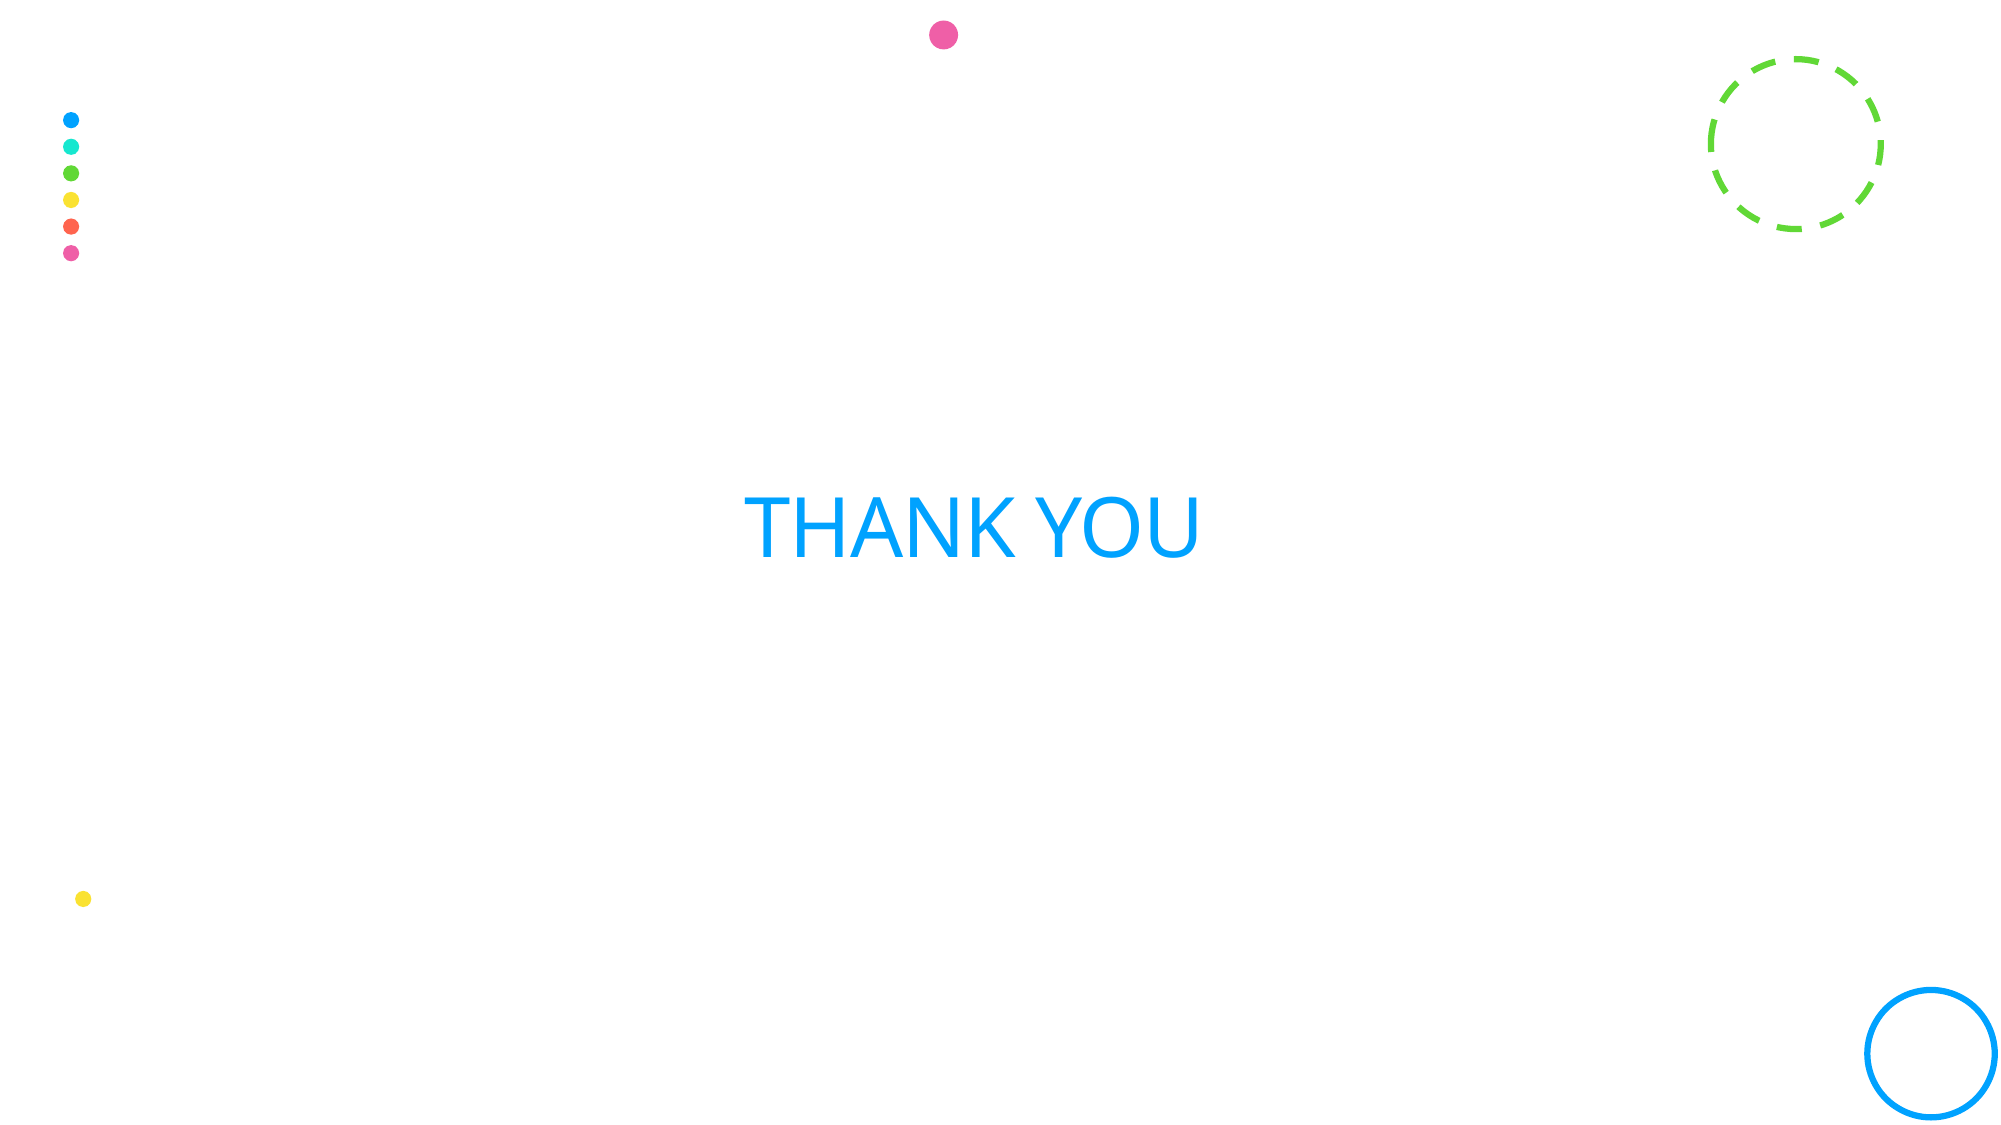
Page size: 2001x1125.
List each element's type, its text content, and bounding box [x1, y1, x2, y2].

title Thank You [744, 385, 1251, 675]
